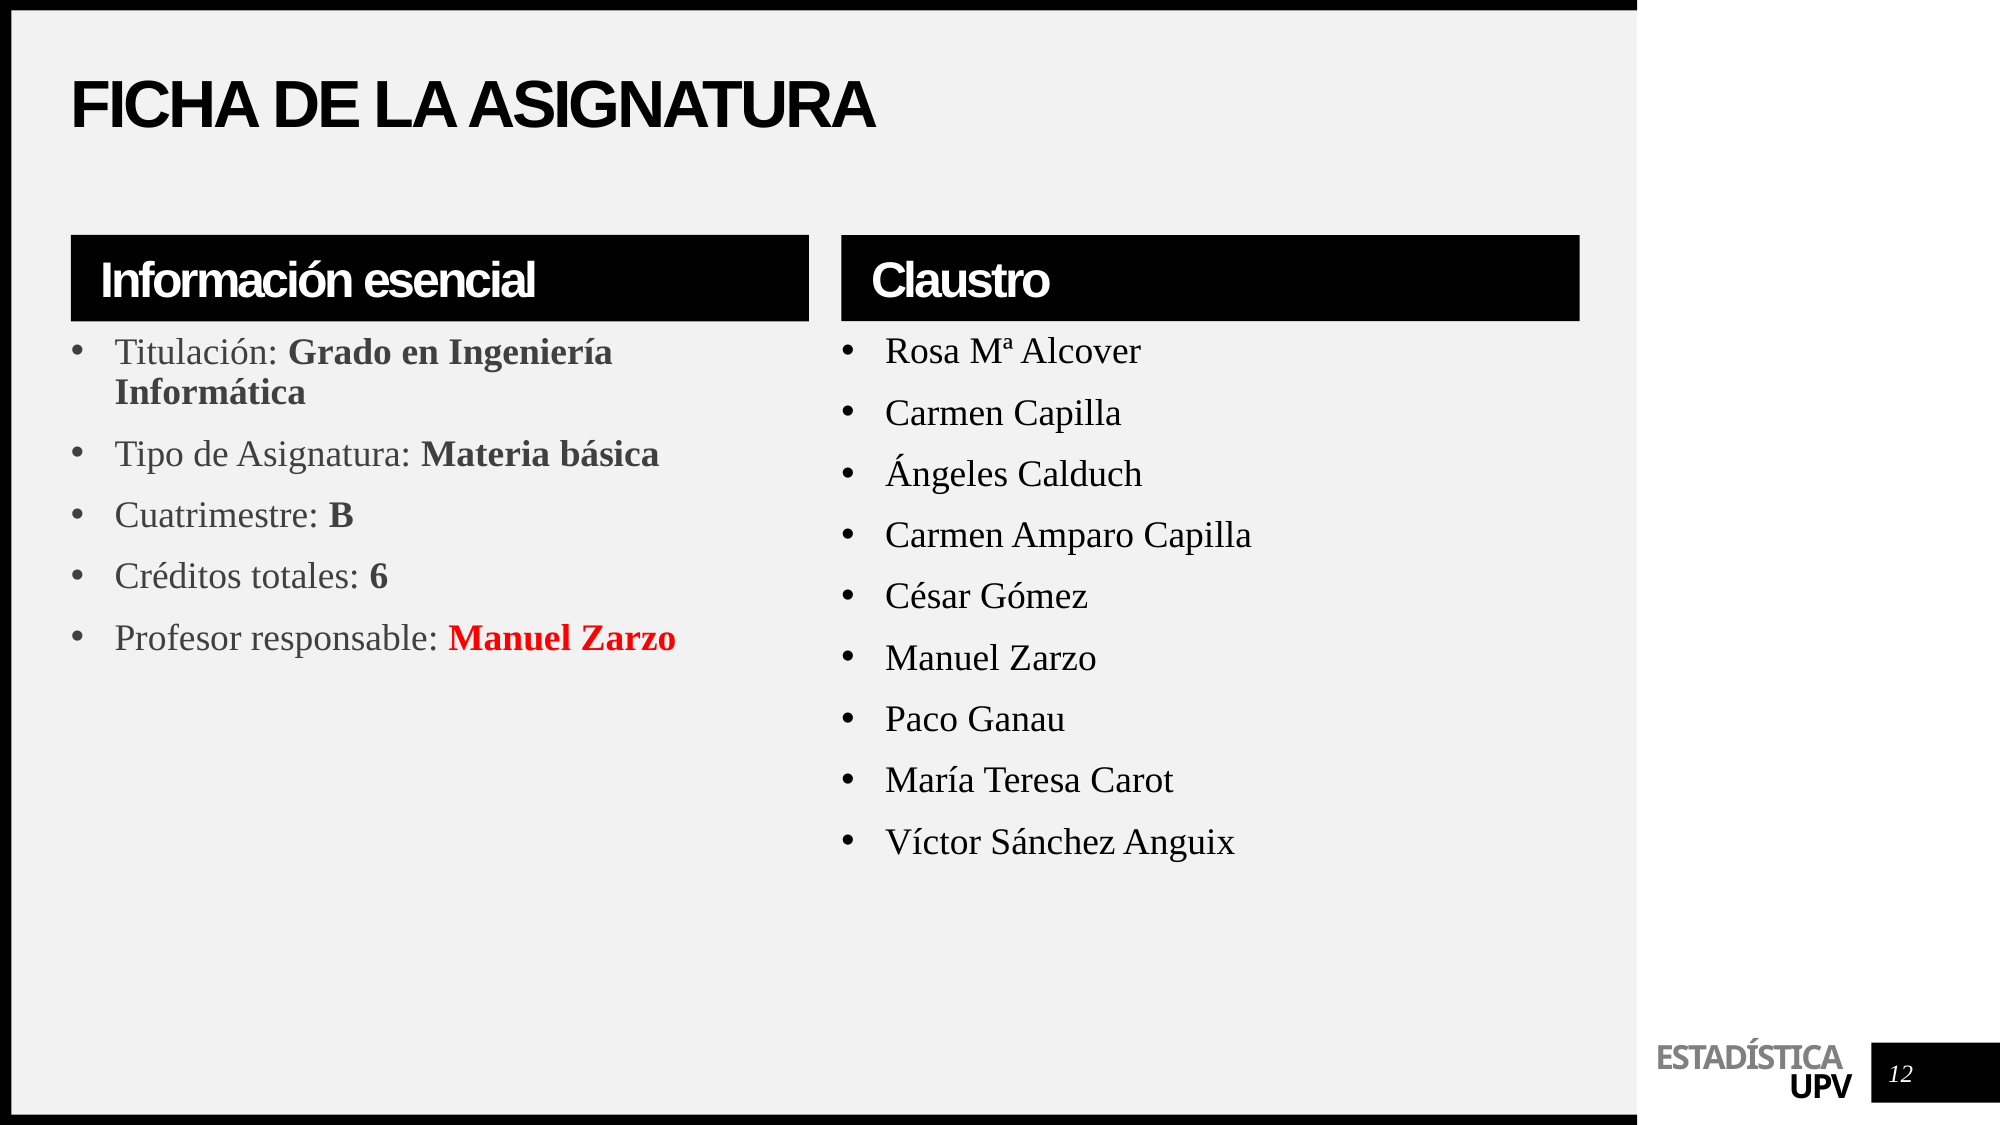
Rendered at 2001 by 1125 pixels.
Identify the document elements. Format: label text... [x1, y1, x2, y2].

list Claustro [841, 235, 1580, 322]
list Rosa Mª Alcover Carmen Capilla Ángeles Calduch Carmen Amparo Capilla César Gómez Manuel Zarzo Paco Ganau María Teresa Carot Víctor Sánchez Anguix [841, 331, 1580, 1016]
list Titulación: Grado en Ingeniería Informática Tipo de Asignatura: Materia básica Cuatrimestre: B Créditos totales: 6 Profesor responsable: Manuel Zarzo [70, 331, 809, 1016]
title Ficha de la asignatura [70, 70, 1580, 142]
list Información esencial [70, 234, 809, 322]
slide_number 12 [1877, 1050, 1924, 1096]
